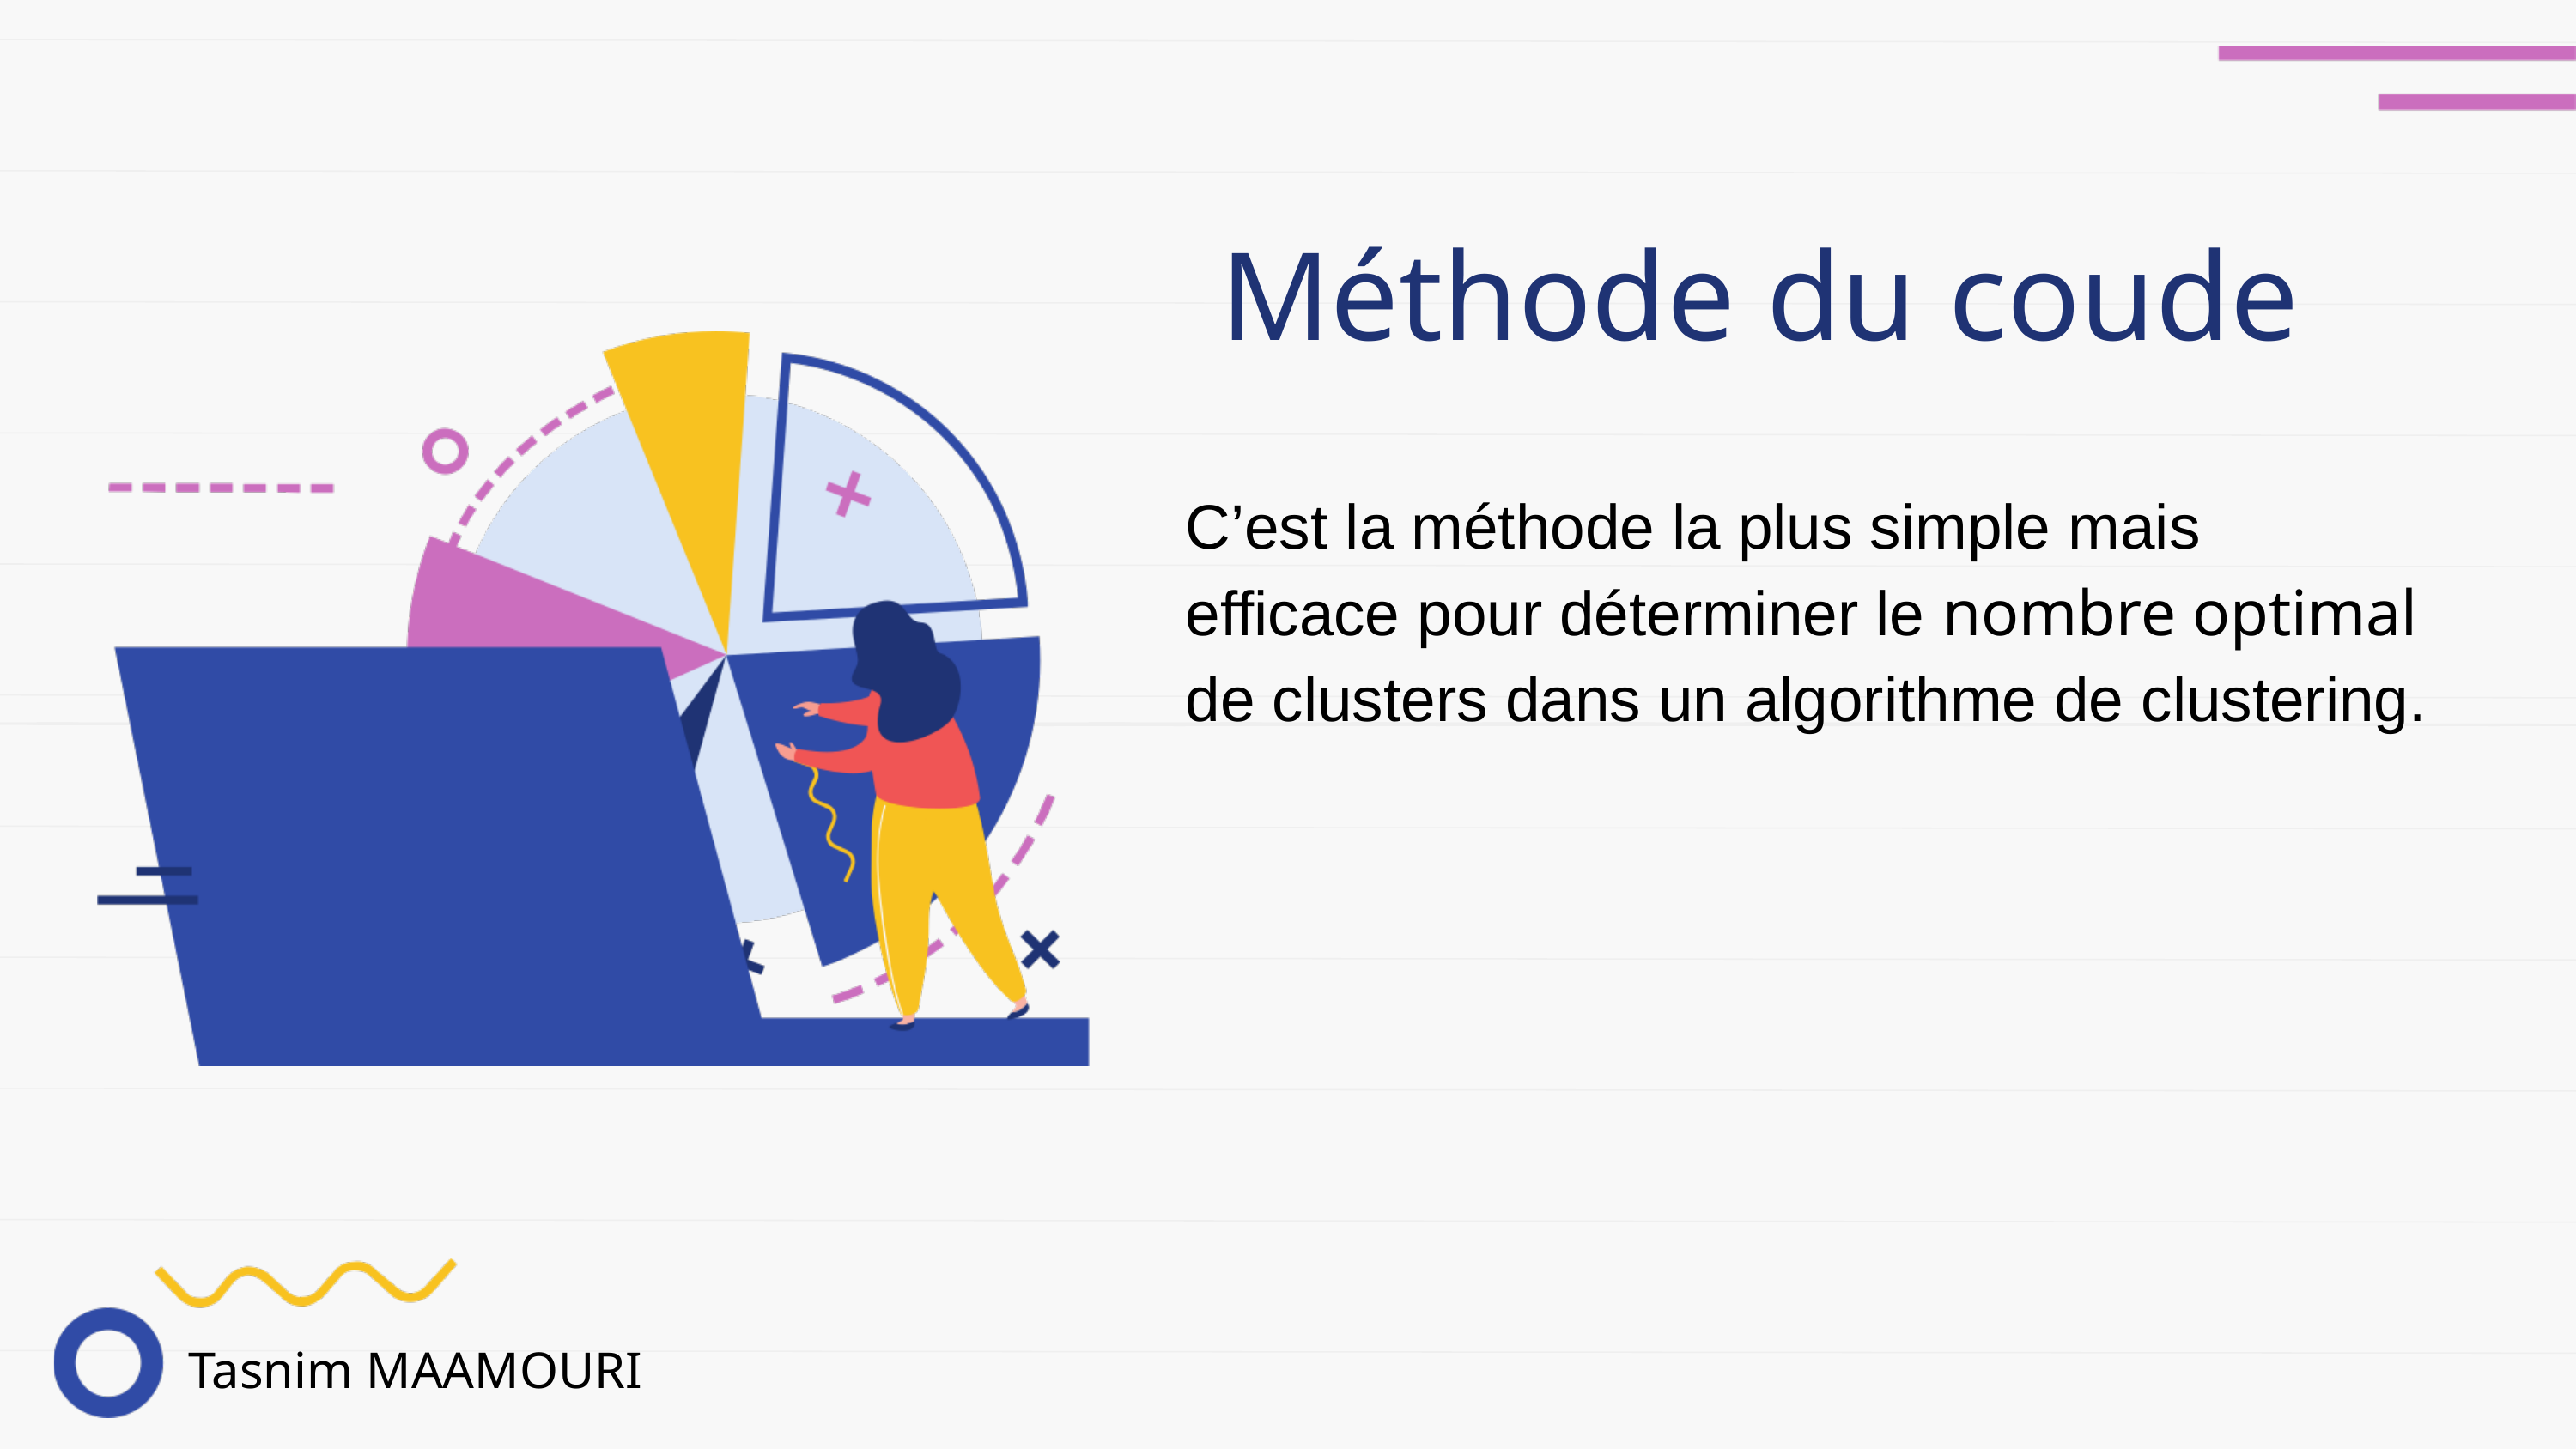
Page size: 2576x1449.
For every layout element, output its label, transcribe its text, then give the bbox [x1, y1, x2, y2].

text_box [53, 46, 2576, 1418]
text_box Tasnim MAAMOURI [188, 1329, 679, 1399]
text_box C’est la méthode la plus simple mais efficace pour déterminer le nombre optimal de clusters dans un algorithme de clustering. [1185, 475, 2432, 735]
text_box Méthode du coude [1220, 218, 2474, 365]
text_box [97, 331, 1090, 1066]
